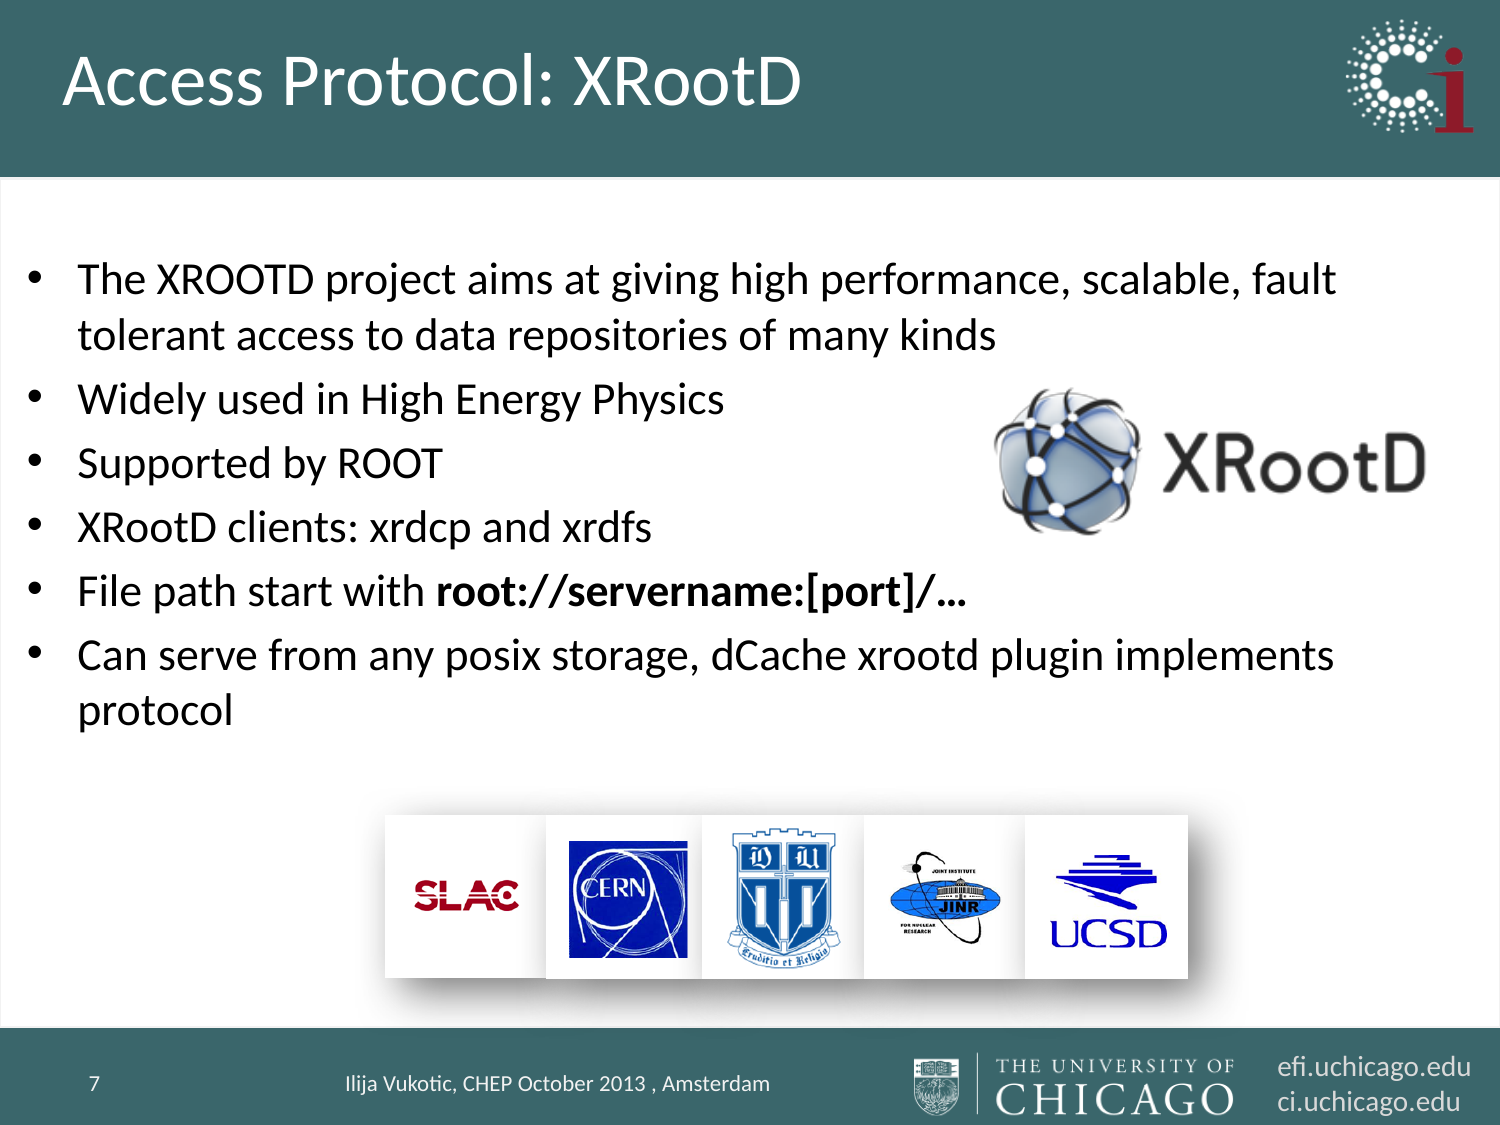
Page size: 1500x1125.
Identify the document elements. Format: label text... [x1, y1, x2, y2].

footer Ilija Vukotic, CHEP October 2013 , Amsterdam [255, 1052, 862, 1113]
picture [1399, 18, 1475, 134]
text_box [385, 815, 1188, 979]
title Access Protocol: XRootD [49, 17, 1399, 134]
picture [913, 1049, 1238, 1116]
picture [991, 386, 1429, 539]
slide_number 7 [75, 1052, 208, 1113]
list The XROOTD project aims at giving high performance, scalable, fault tolerant access to data repositories of many kinds Widely used in High Energy Physics Supported by ROOT XRootD clients: xrdcp and xrdfs File path start with root://servername:[port]/… Can serve from any posix storage, dCache xrootd plugin implements protocol [0, 177, 1500, 1028]
